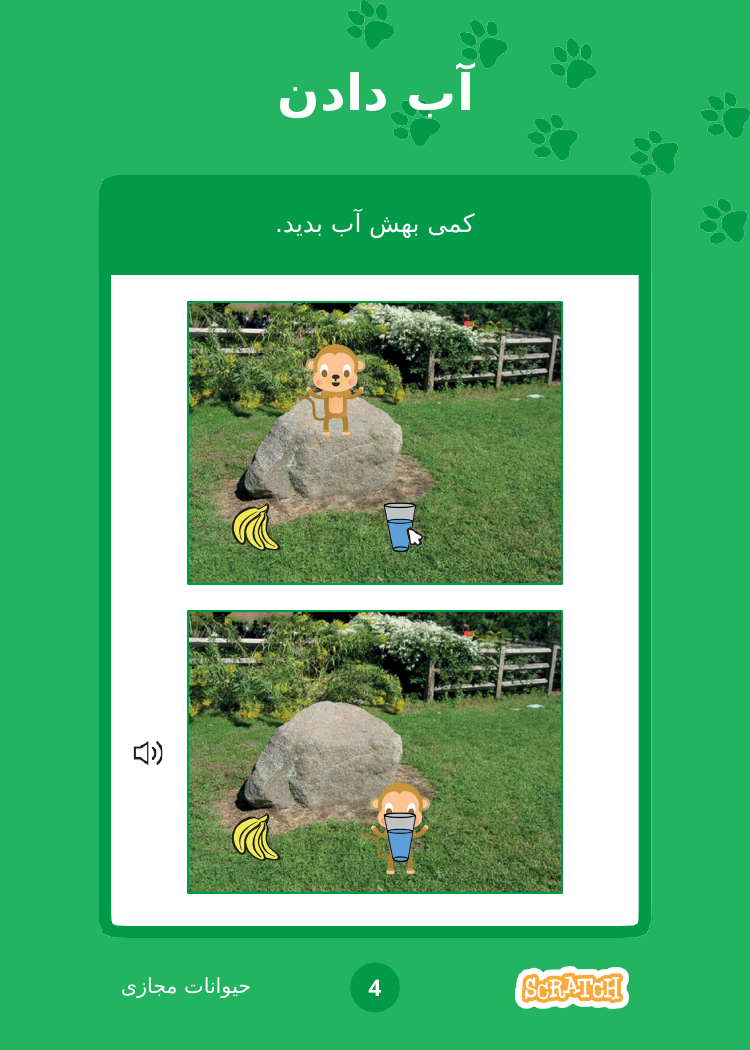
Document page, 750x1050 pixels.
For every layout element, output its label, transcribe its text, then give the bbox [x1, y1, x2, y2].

text_box [105, 181, 645, 269]
text_box [133, 741, 149, 765]
text_box [187, 611, 562, 894]
text_box [98, 0, 750, 938]
text_box 4 [366, 973, 384, 1001]
title آب دادن [35, 60, 715, 135]
text_box [350, 962, 401, 1013]
text_box [406, 527, 423, 546]
text_box [0, 0, 750, 1050]
text_box [515, 966, 629, 1009]
text_box کمی بهش آب بدید. [182, 207, 570, 237]
text_box [151, 741, 163, 765]
text_box حیوانات مجازی [118, 972, 254, 996]
text_box [187, 301, 562, 584]
